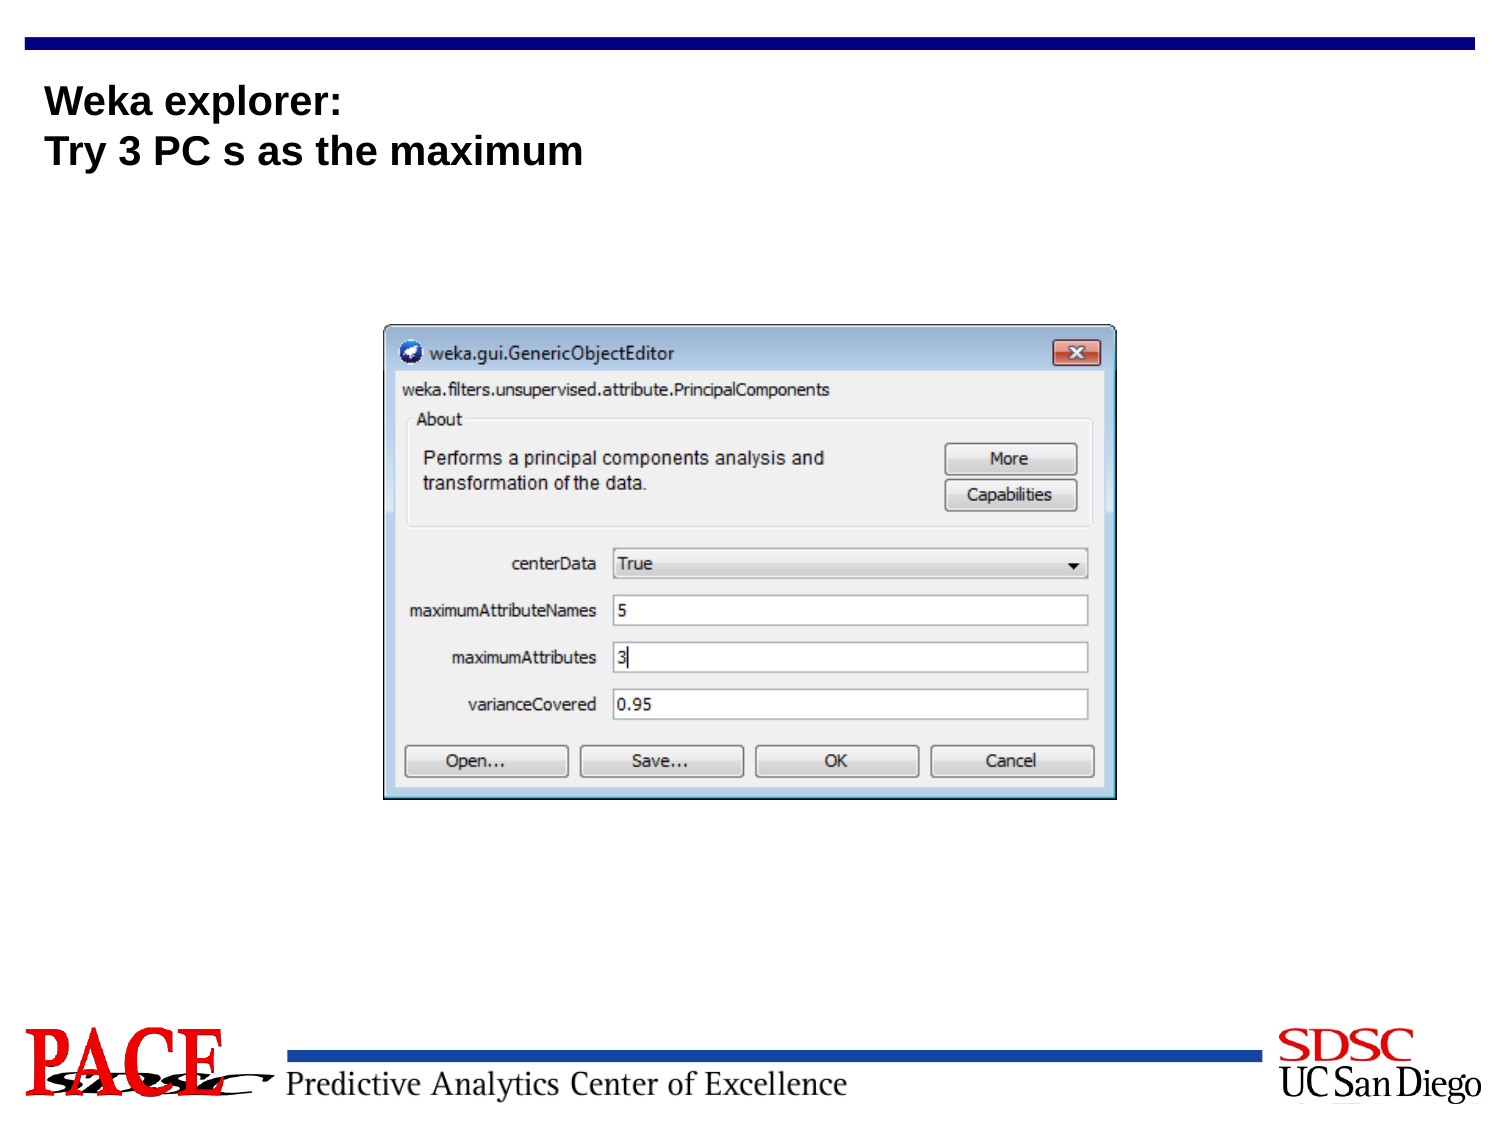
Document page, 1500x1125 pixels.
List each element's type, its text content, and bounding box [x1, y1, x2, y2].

picture [25, 1025, 276, 1101]
text_box Weka explorer: Try 3 PC s as the maximum [29, 66, 600, 181]
picture [286, 1064, 858, 1103]
picture [1279, 1028, 1413, 1061]
picture [383, 324, 1117, 801]
picture [1279, 1066, 1481, 1104]
